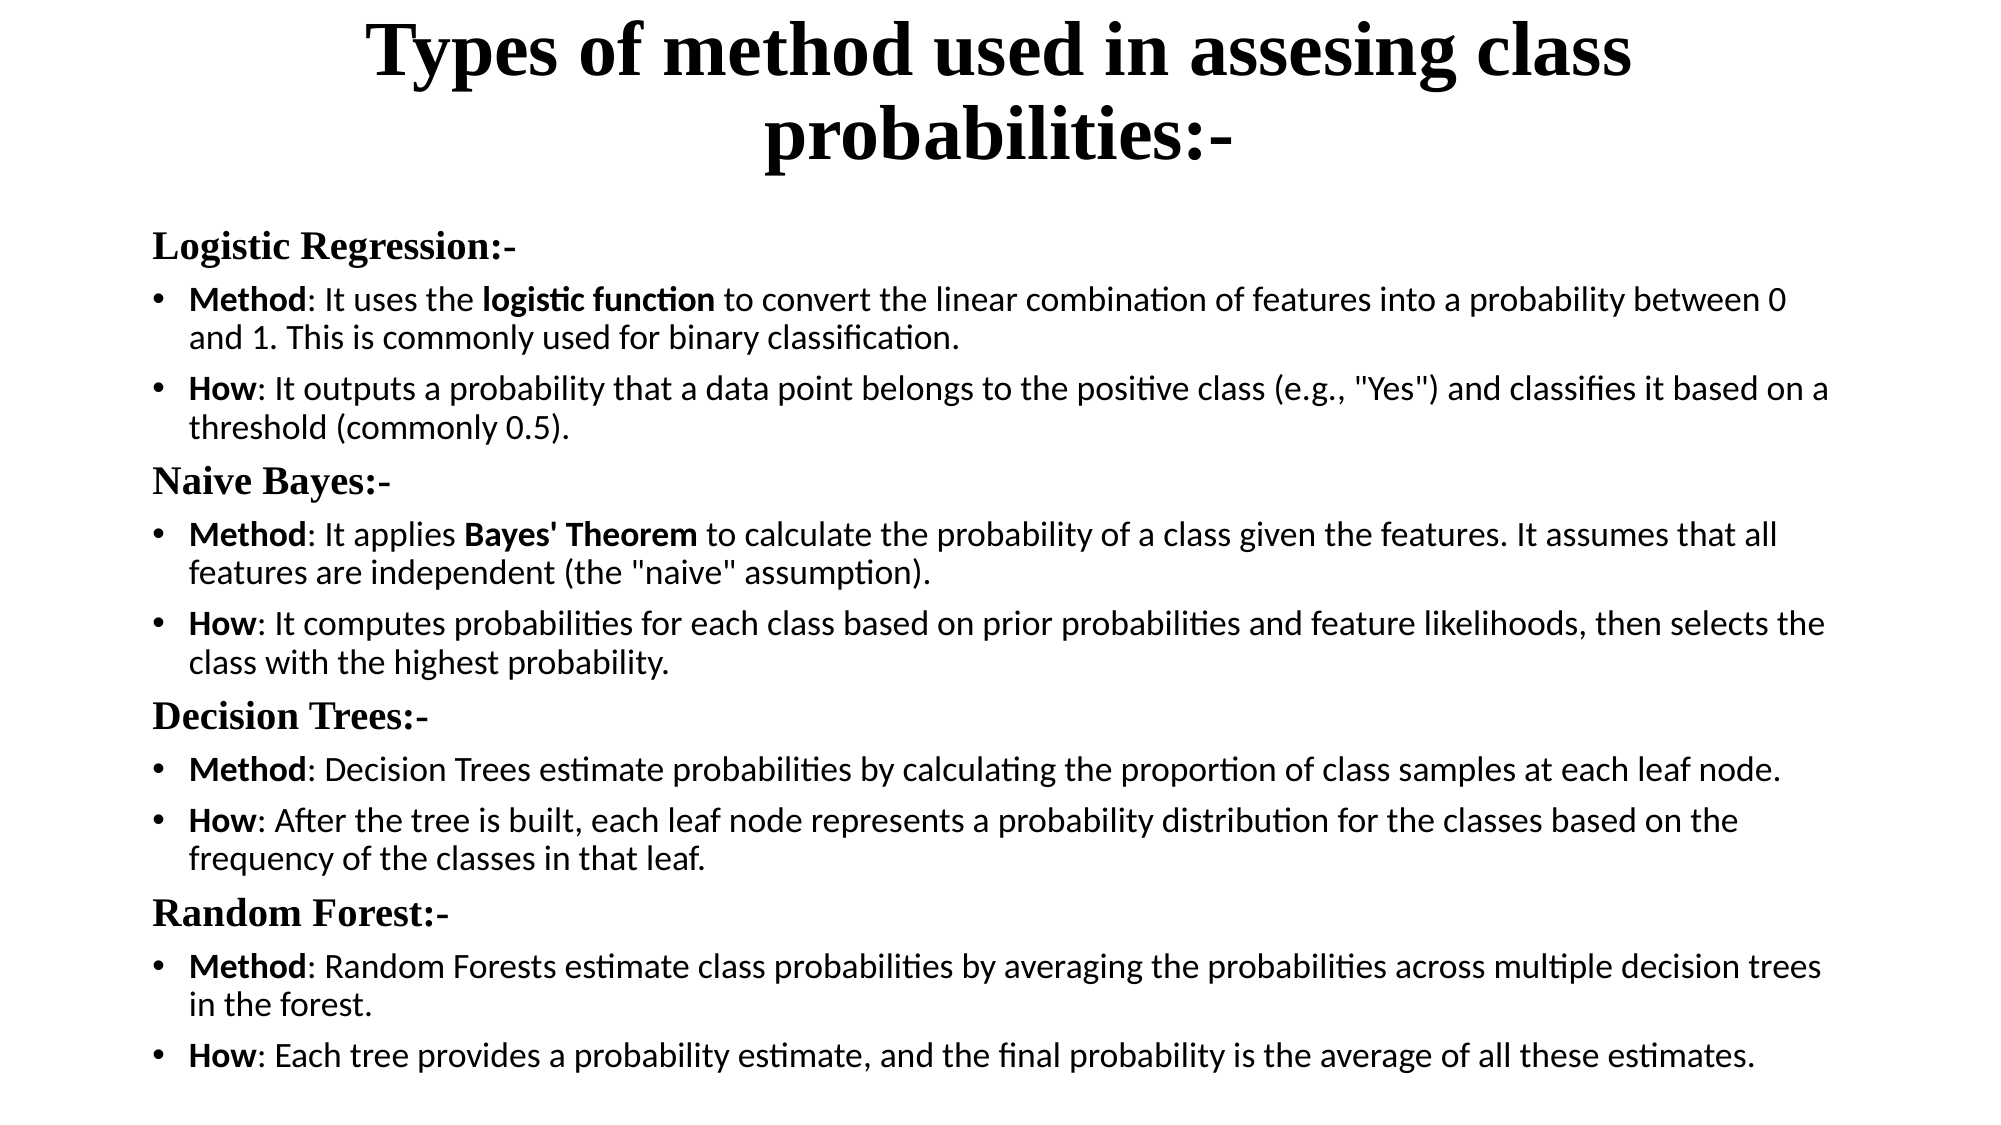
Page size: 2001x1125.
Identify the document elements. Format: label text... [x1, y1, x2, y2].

list Logistic Regression:- Method: It uses the logistic function to convert the linear combination of features into a probability between 0 and 1. This is commonly used for binary classification. How: It outputs a probability that a data point belongs to the positive class (e.g., "Yes") and classifies it based on a threshold (commonly 0.5). Naive Bayes:- Method: It applies Bayes' Theorem to calculate the probability of a class given the features. It assumes that all features are independent (the "naive" assumption). How: It computes probabilities for each class based on prior probabilities and feature likelihoods, then selects the class with the highest probability. Decision Trees:- Method: Decision Trees estimate probabilities by calculating the proportion of class samples at each leaf node. How: After the tree is built, each leaf node represents a probability distribution for the classes based on the frequency of the classes in that leaf. Random Forest:- Method: Random Forests estimate class probabilities by averaging the probabilities across multiple decision trees in the forest. How: Each tree provides a probability estimate, and the final probability is the average of all these estimates. [137, 216, 1863, 1097]
title Types of method used in assesing class probabilities:- [137, 0, 1863, 185]
